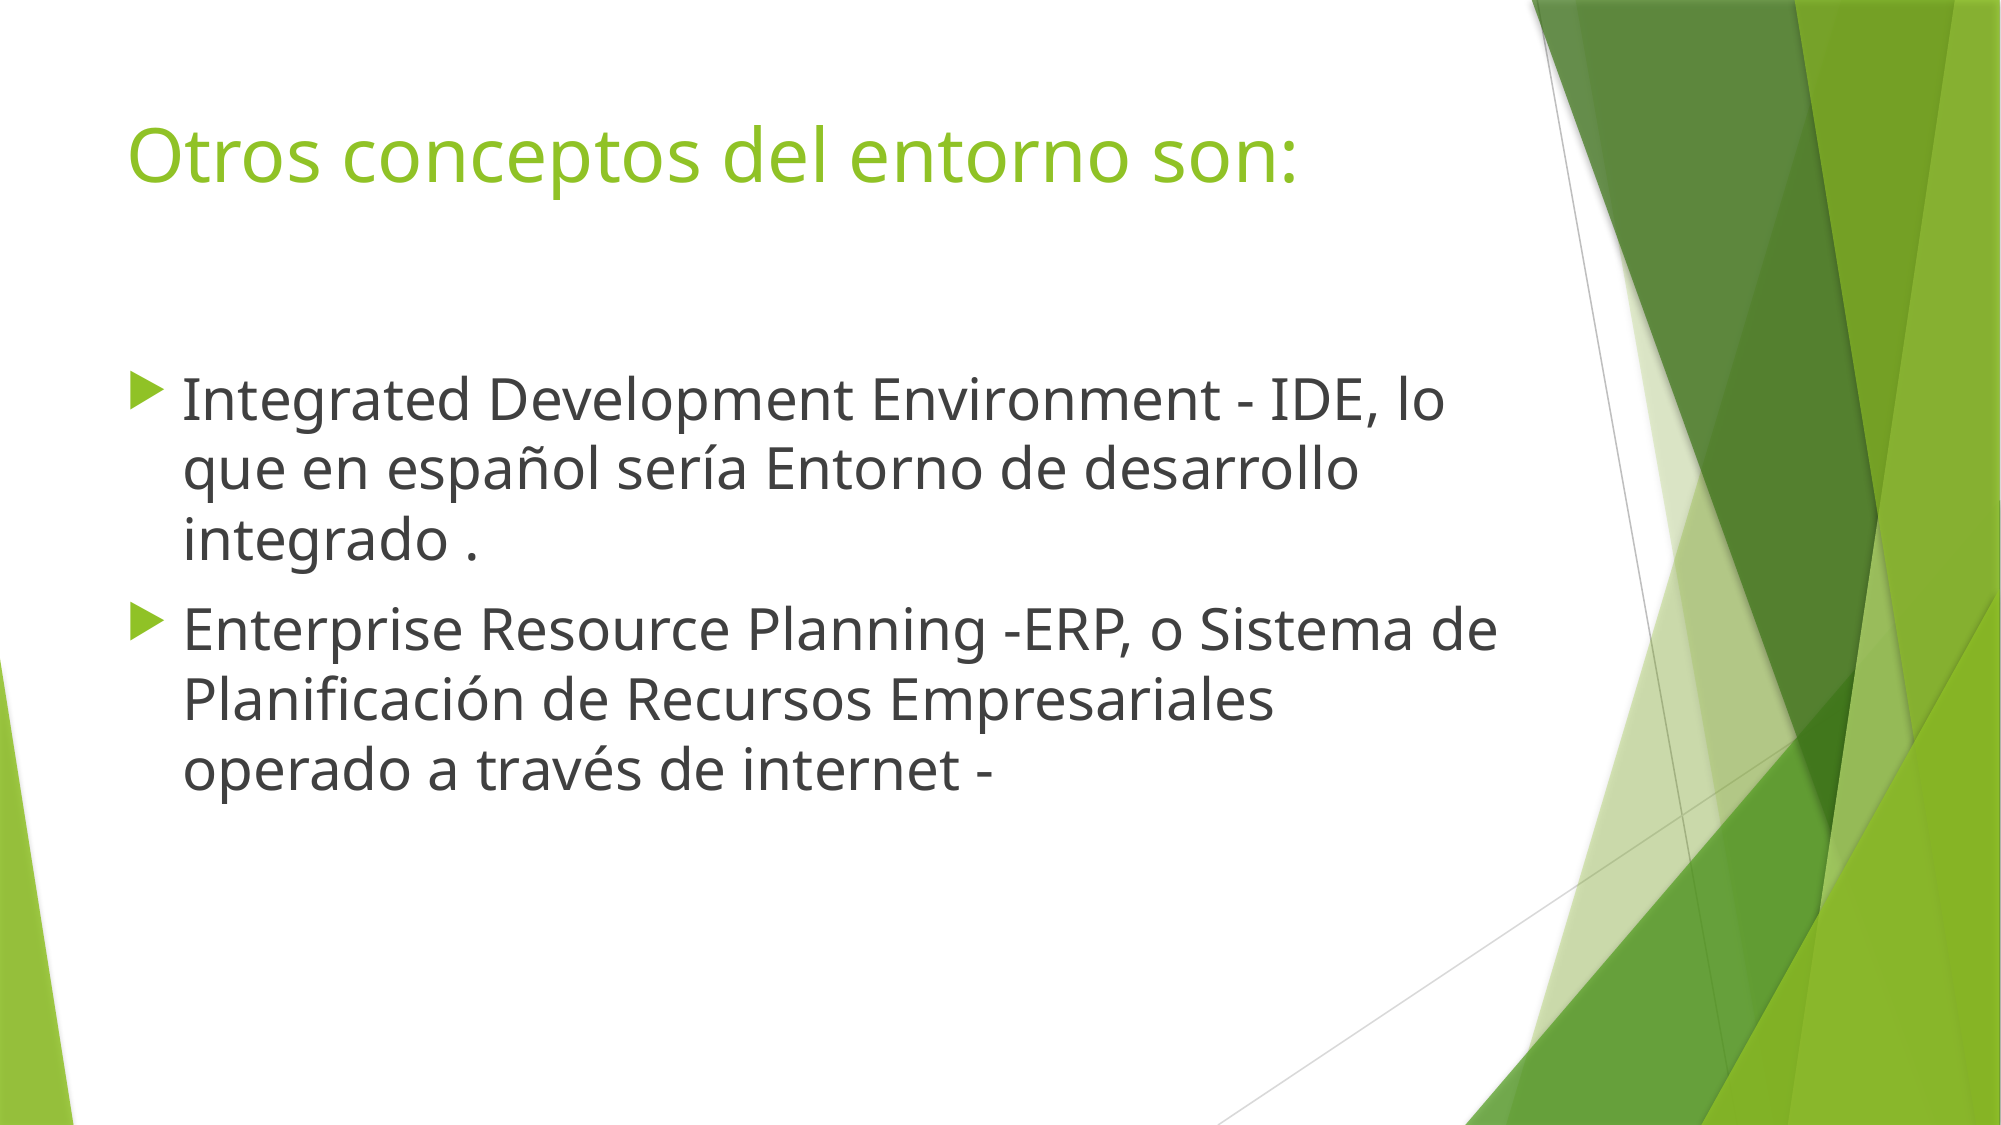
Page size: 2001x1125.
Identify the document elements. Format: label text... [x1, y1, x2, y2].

list Integrated Development Environment - IDE, lo que en español sería Entorno de desarrollo integrado . Enterprise Resource Planning -ERP, o Sistema de Planificación de Recursos Empresariales operado a través de internet - [111, 354, 1522, 992]
title Otros conceptos del entorno son: [111, 99, 1522, 228]
